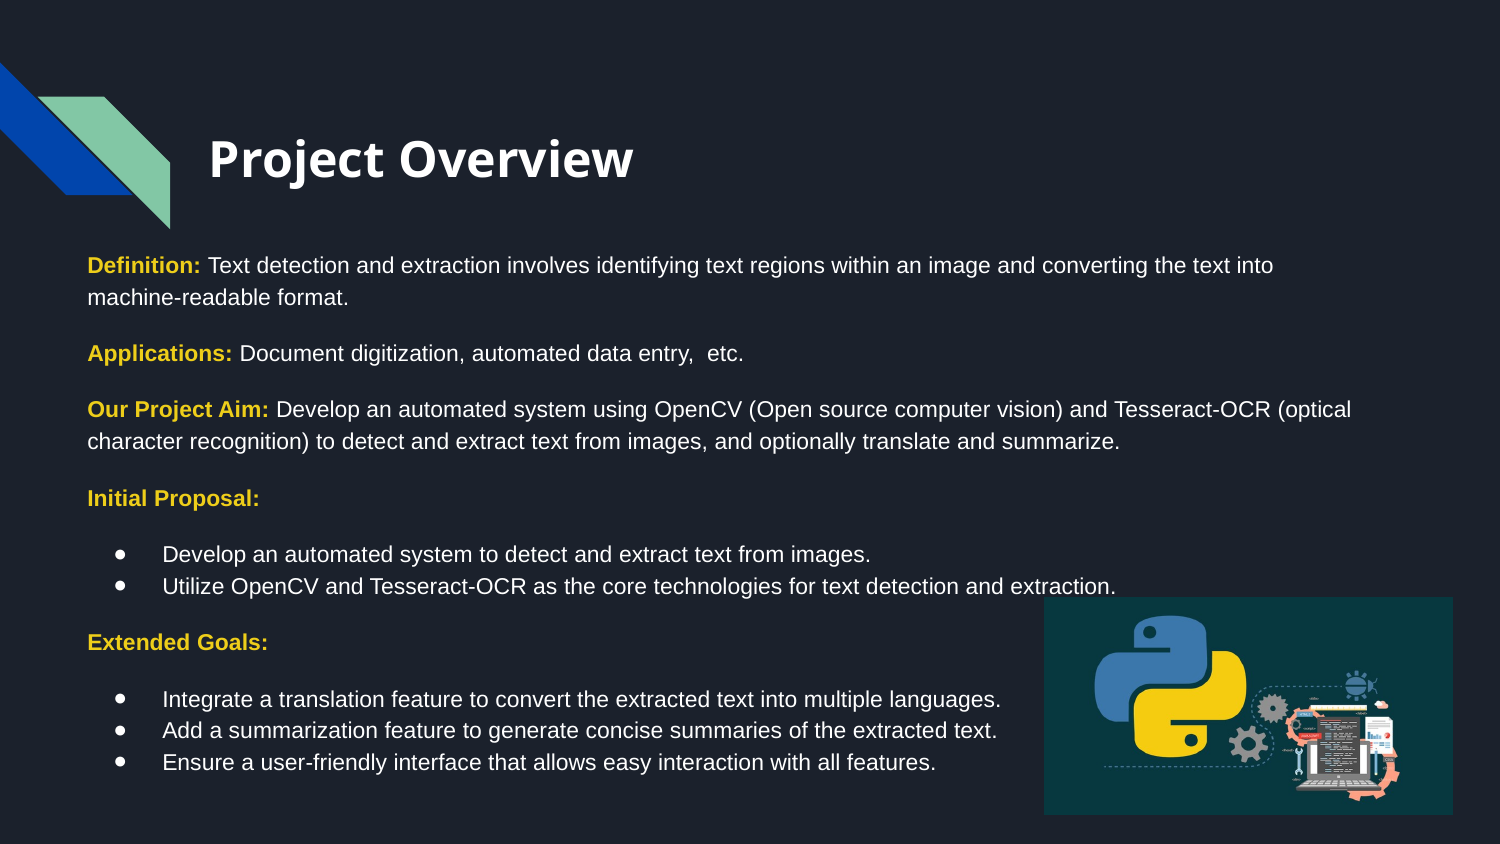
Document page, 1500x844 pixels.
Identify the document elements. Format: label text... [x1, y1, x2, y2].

picture [1044, 597, 1453, 815]
list Definition: Text detection and extraction involves identifying text regions within an image and converting the text into machine-readable format. Applications: Document digitization, automated data entry, etc. Our Project Aim: Develop an automated system using OpenCV (Open source computer vision) and Tesseract-OCR (optical character recognition) to detect and extract text from images, and optionally translate and summarize. Initial Proposal: Develop an automated system to detect and extract text from images. Utilize OpenCV and Tesseract-OCR as the core technologies for text detection and extraction. Extended Goals: Integrate a translation feature to convert the extracted text into multiple languages. Add a summarization feature to generate concise summaries of the extracted text. Ensure a user-friendly interface that allows easy interaction with all features. [72, 231, 1377, 799]
title Project Overview [193, 112, 1349, 231]
